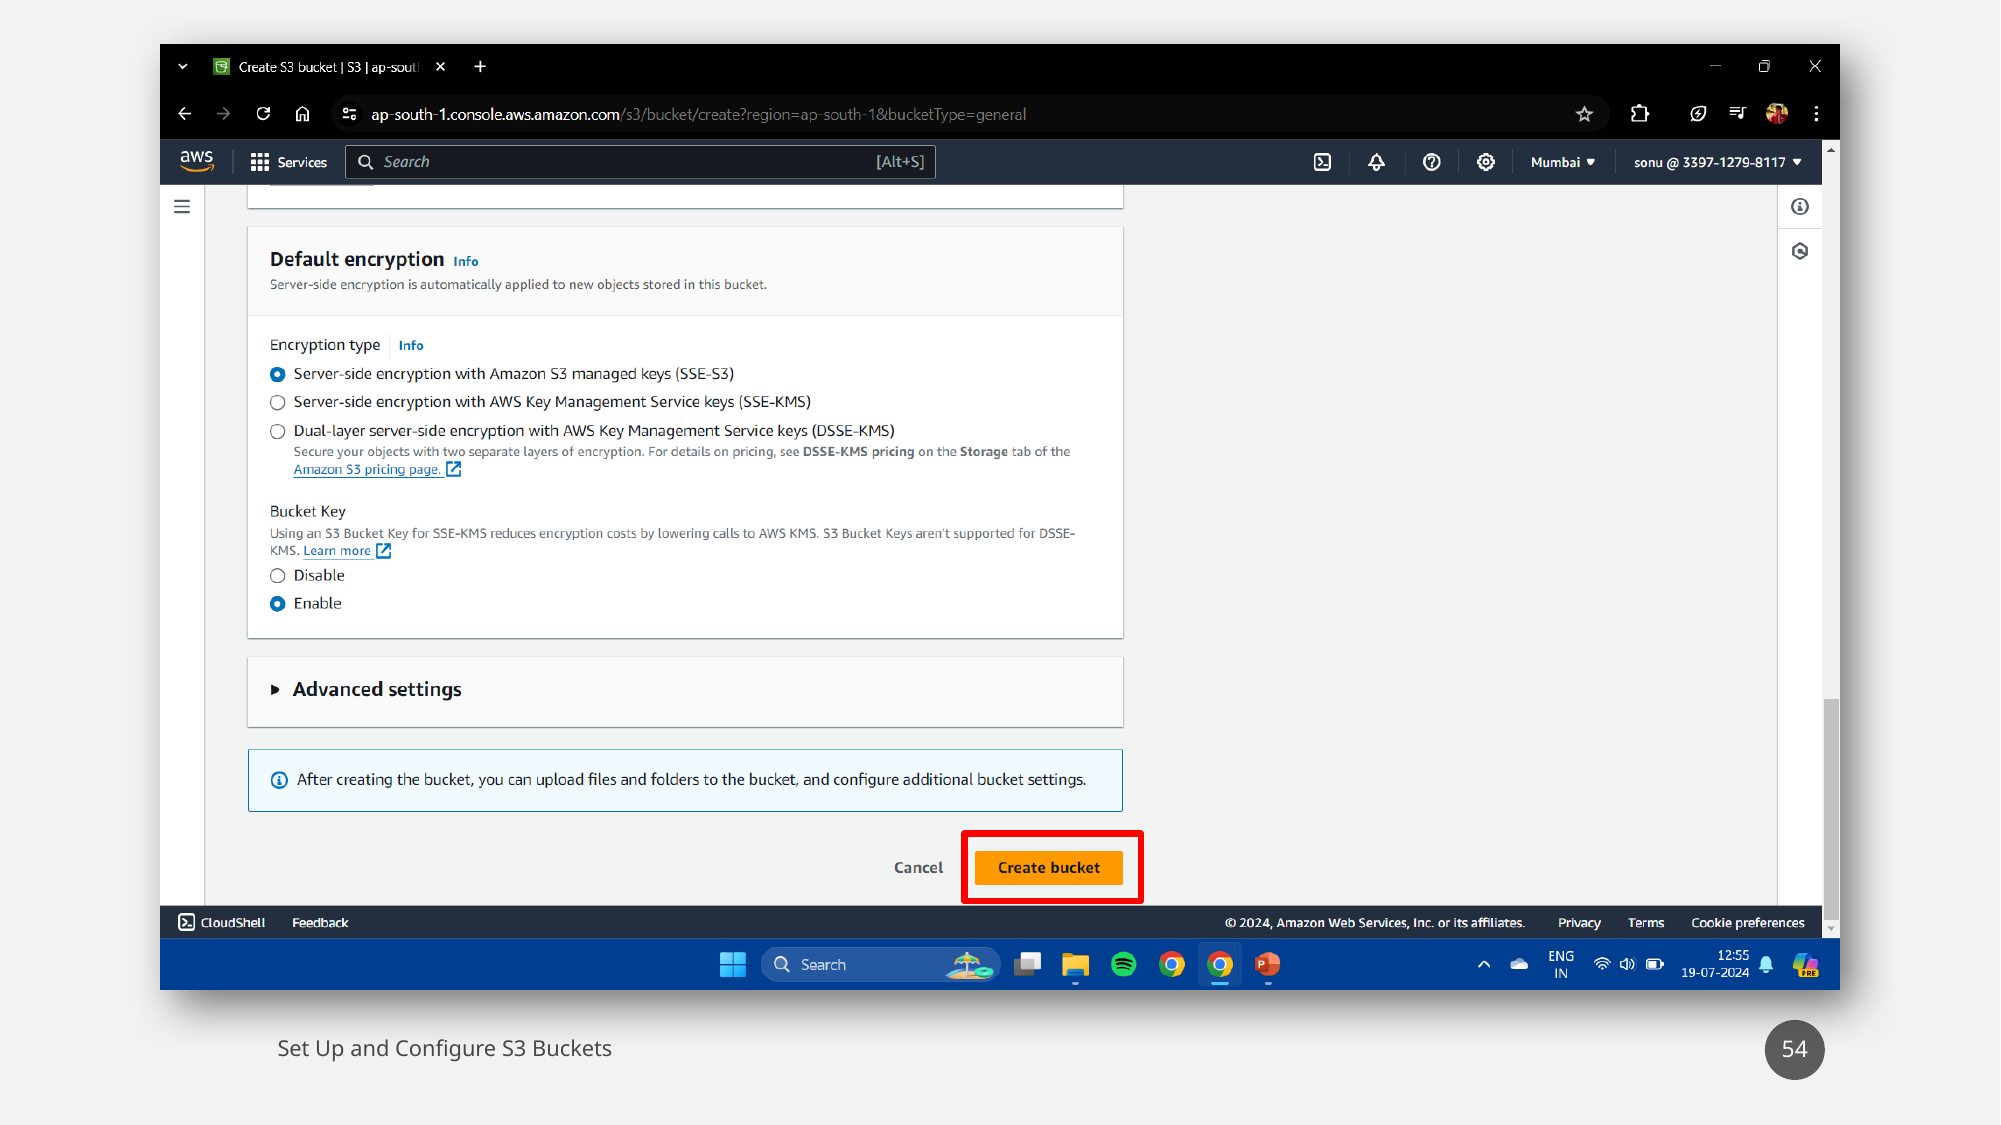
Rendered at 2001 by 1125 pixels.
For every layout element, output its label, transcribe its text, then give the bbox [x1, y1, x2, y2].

footer Set Up and Configure S3 Buckets [262, 1039, 1231, 1076]
slide_number 54 [1764, 1039, 1825, 1080]
picture [160, 44, 1840, 990]
